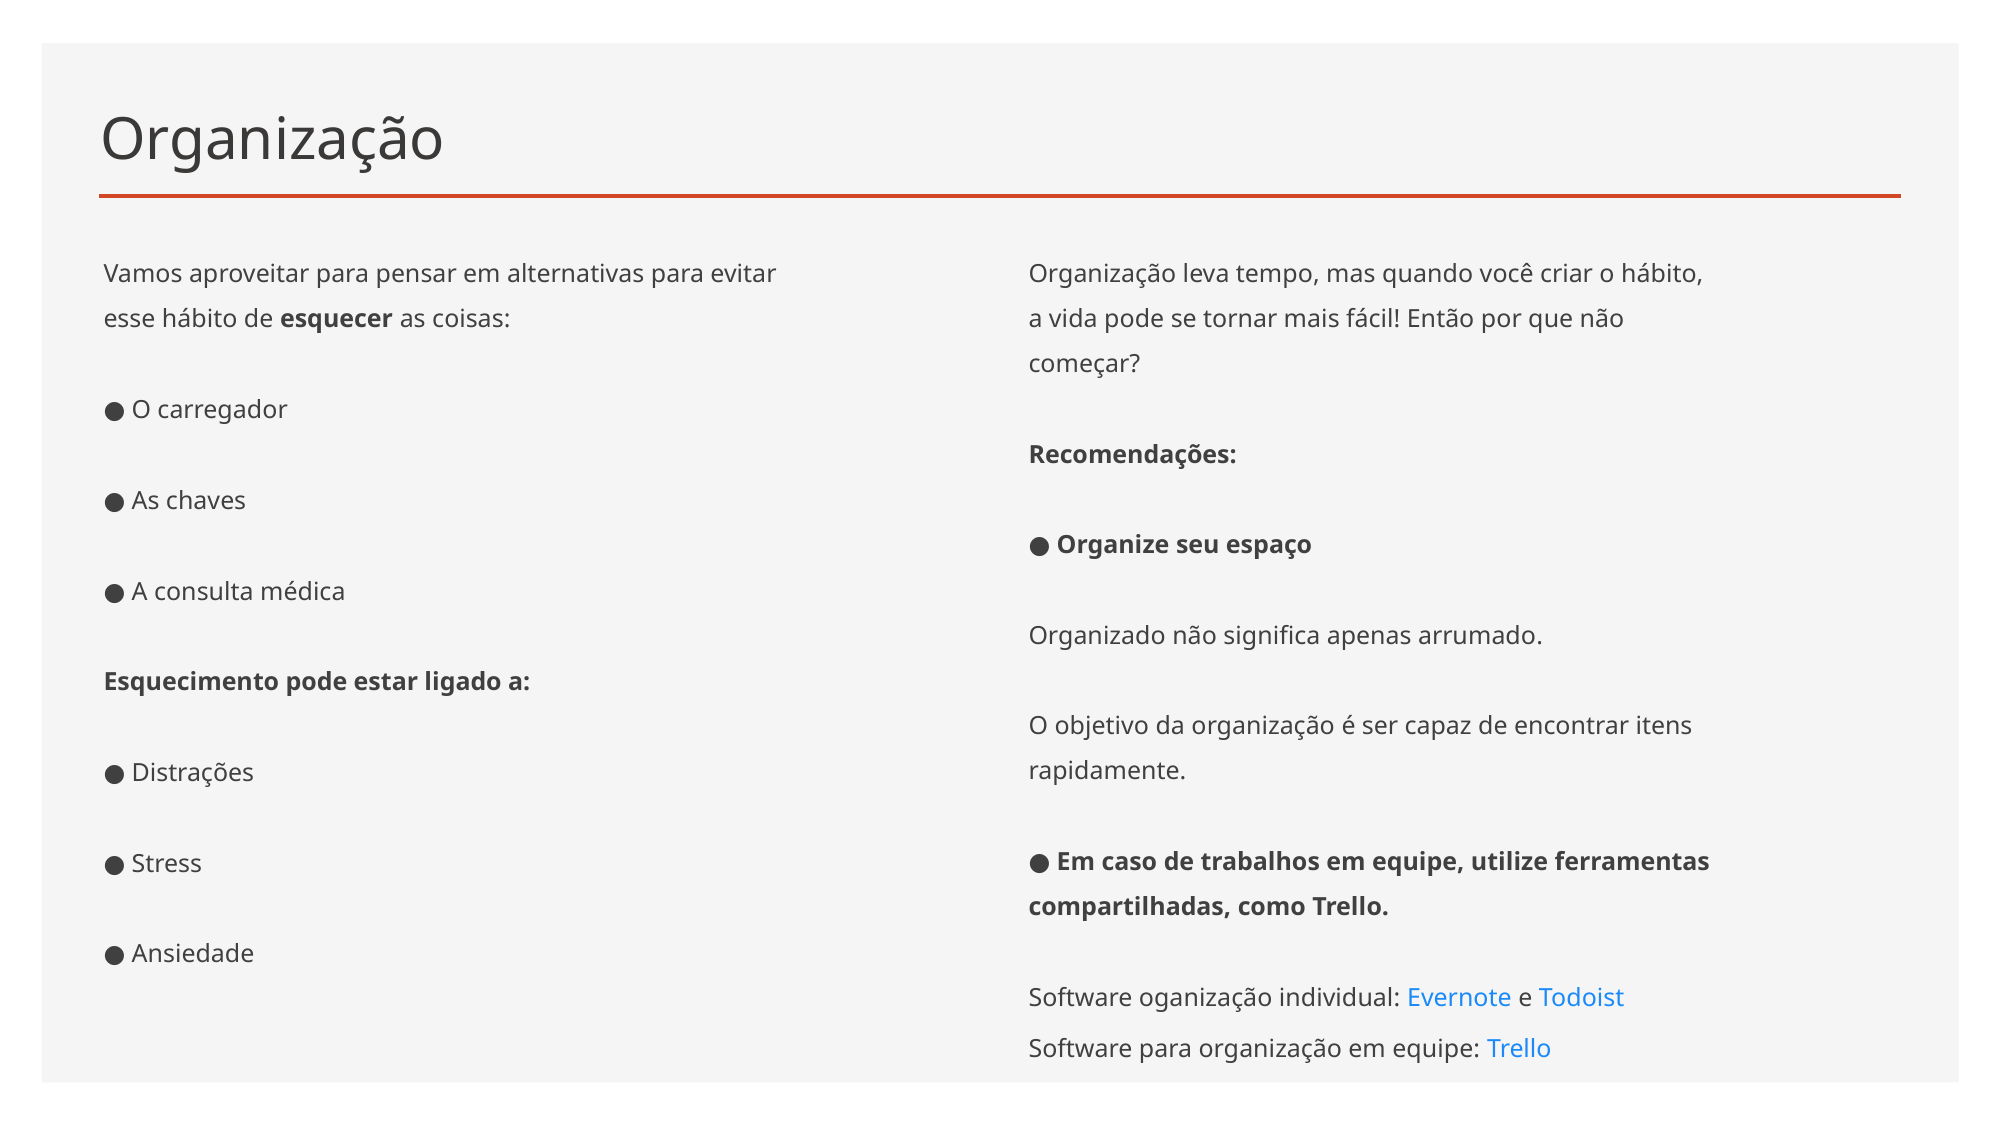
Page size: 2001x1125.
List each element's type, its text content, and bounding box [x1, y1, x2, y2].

list Vamos aproveitar para pensar em alternativas para evitar esse hábito de esquecer as coisas: ● O carregador ● As chaves ● A consulta médica Esquecimento pode estar ligado a: ● Distrações ● Stress ● Ansiedade [88, 235, 813, 1083]
title Organização [85, 73, 1214, 179]
text_box Organização leva tempo, mas quando você criar o hábito, a vida pode se tornar mais fácil! Então por que não começar? Recomendações: ● Organize seu espaço Organizado não significa apenas arrumado. O objetivo da organização é ser capaz de encontrar itens rapidamente. ● Em caso de trabalhos em equipe, utilize ferramentas compartilhadas, como Trello. Software oganização individual: Evernote e Todoist Software para organização em equipe: Trello [1013, 235, 1738, 1083]
